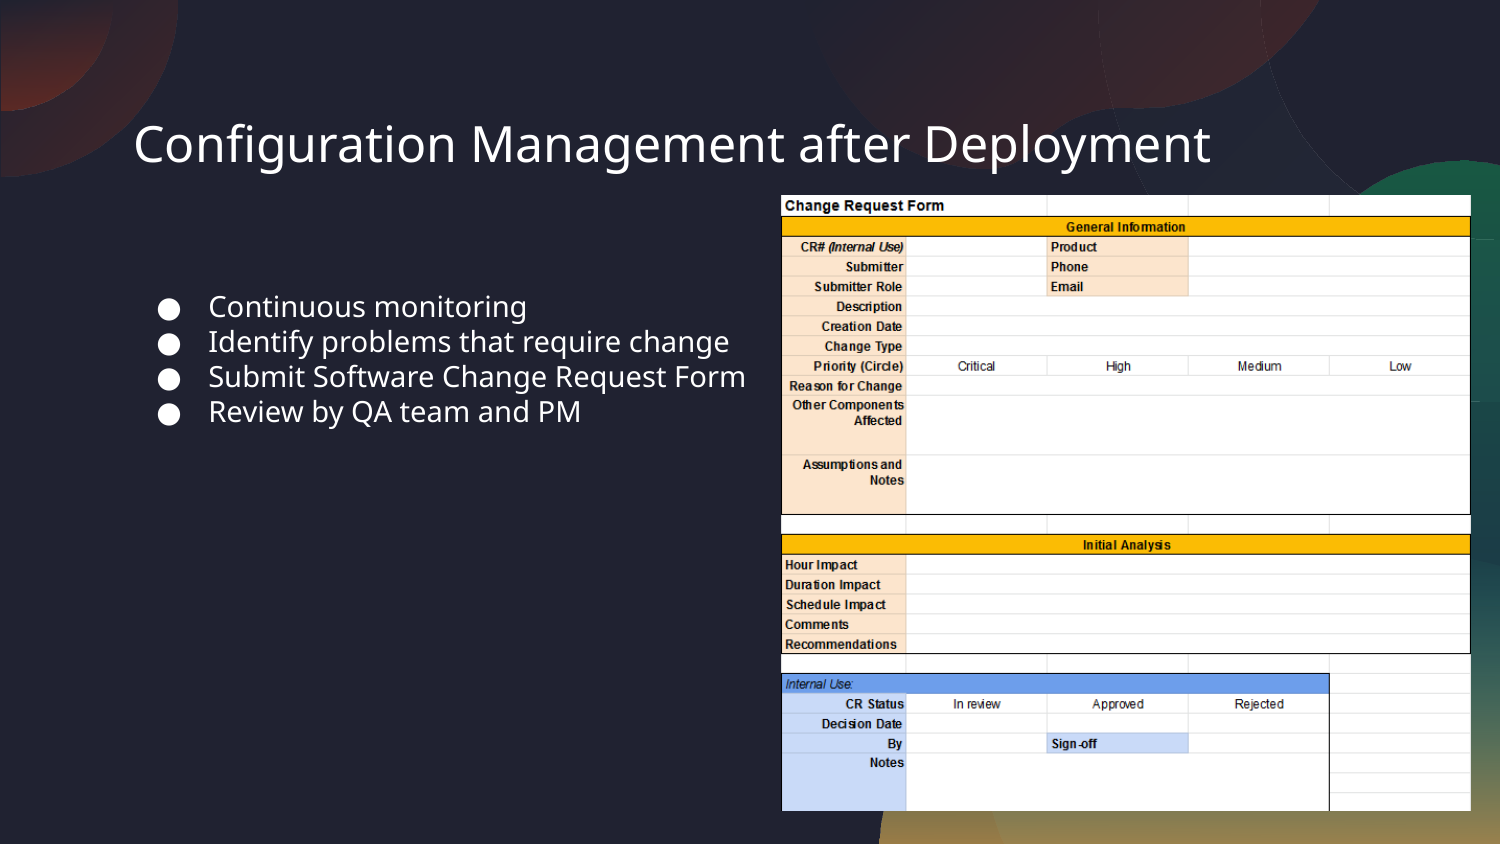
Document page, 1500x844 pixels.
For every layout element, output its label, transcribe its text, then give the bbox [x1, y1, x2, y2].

list Continuous monitoring Identify problems that require change Submit Software Change Request Form Review by QA team and PM [118, 273, 768, 447]
picture [781, 195, 1471, 811]
title Configuration Management after Deployment [118, 97, 1382, 208]
